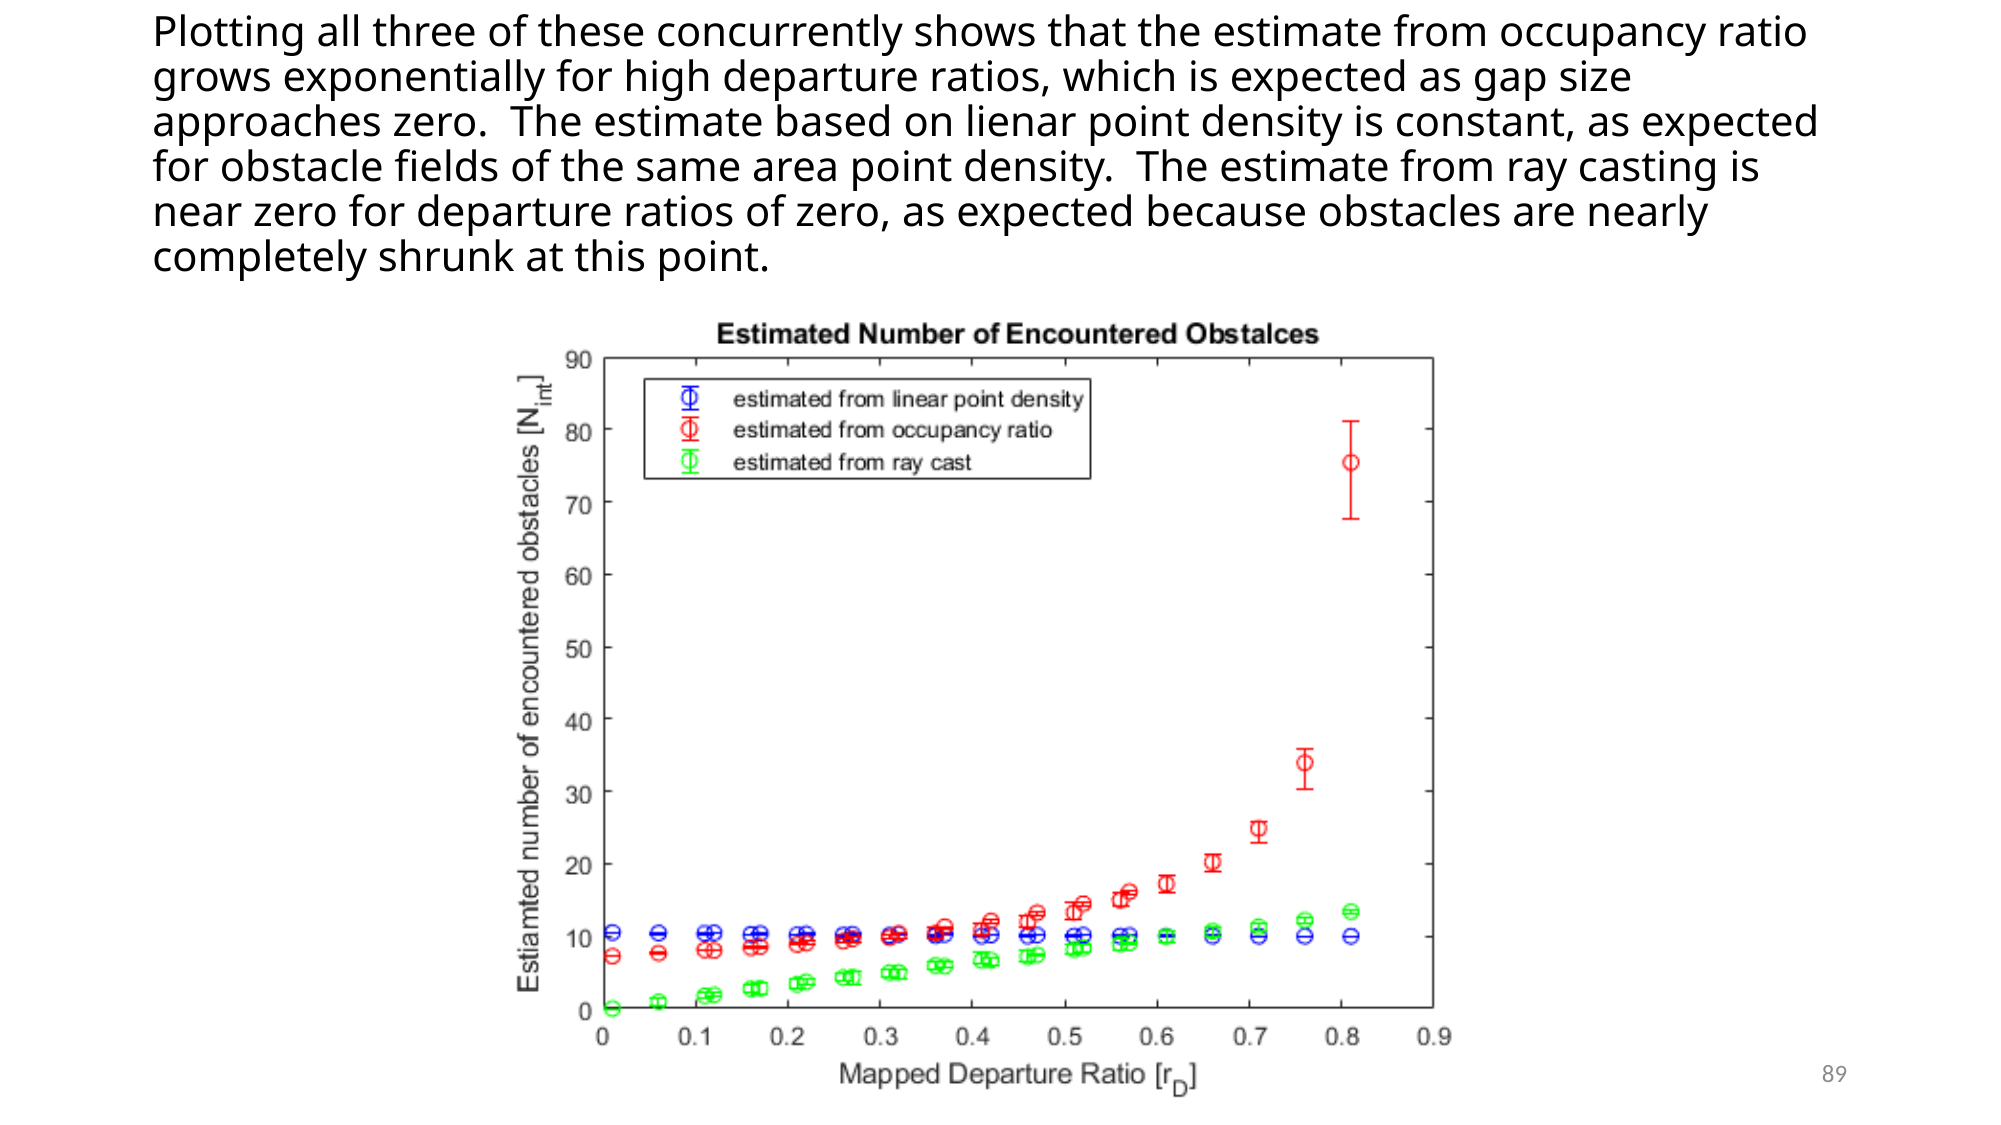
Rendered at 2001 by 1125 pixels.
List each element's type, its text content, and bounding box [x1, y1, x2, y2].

picture [464, 298, 1536, 1103]
title Plotting all three of these concurrently shows that the estimate from occupancy ratio grows exponentially for high departure ratios, which is expected as gap size approaches zero. The estimate based on lienar point density is constant, as expected for obstacle fields of the same area point density. The estimate from ray casting is near zero for departure ratios of zero, as expected because obstacles are nearly completely shrunk at this point. [137, 36, 1863, 254]
slide_number 89 [1536, 1042, 1863, 1103]
